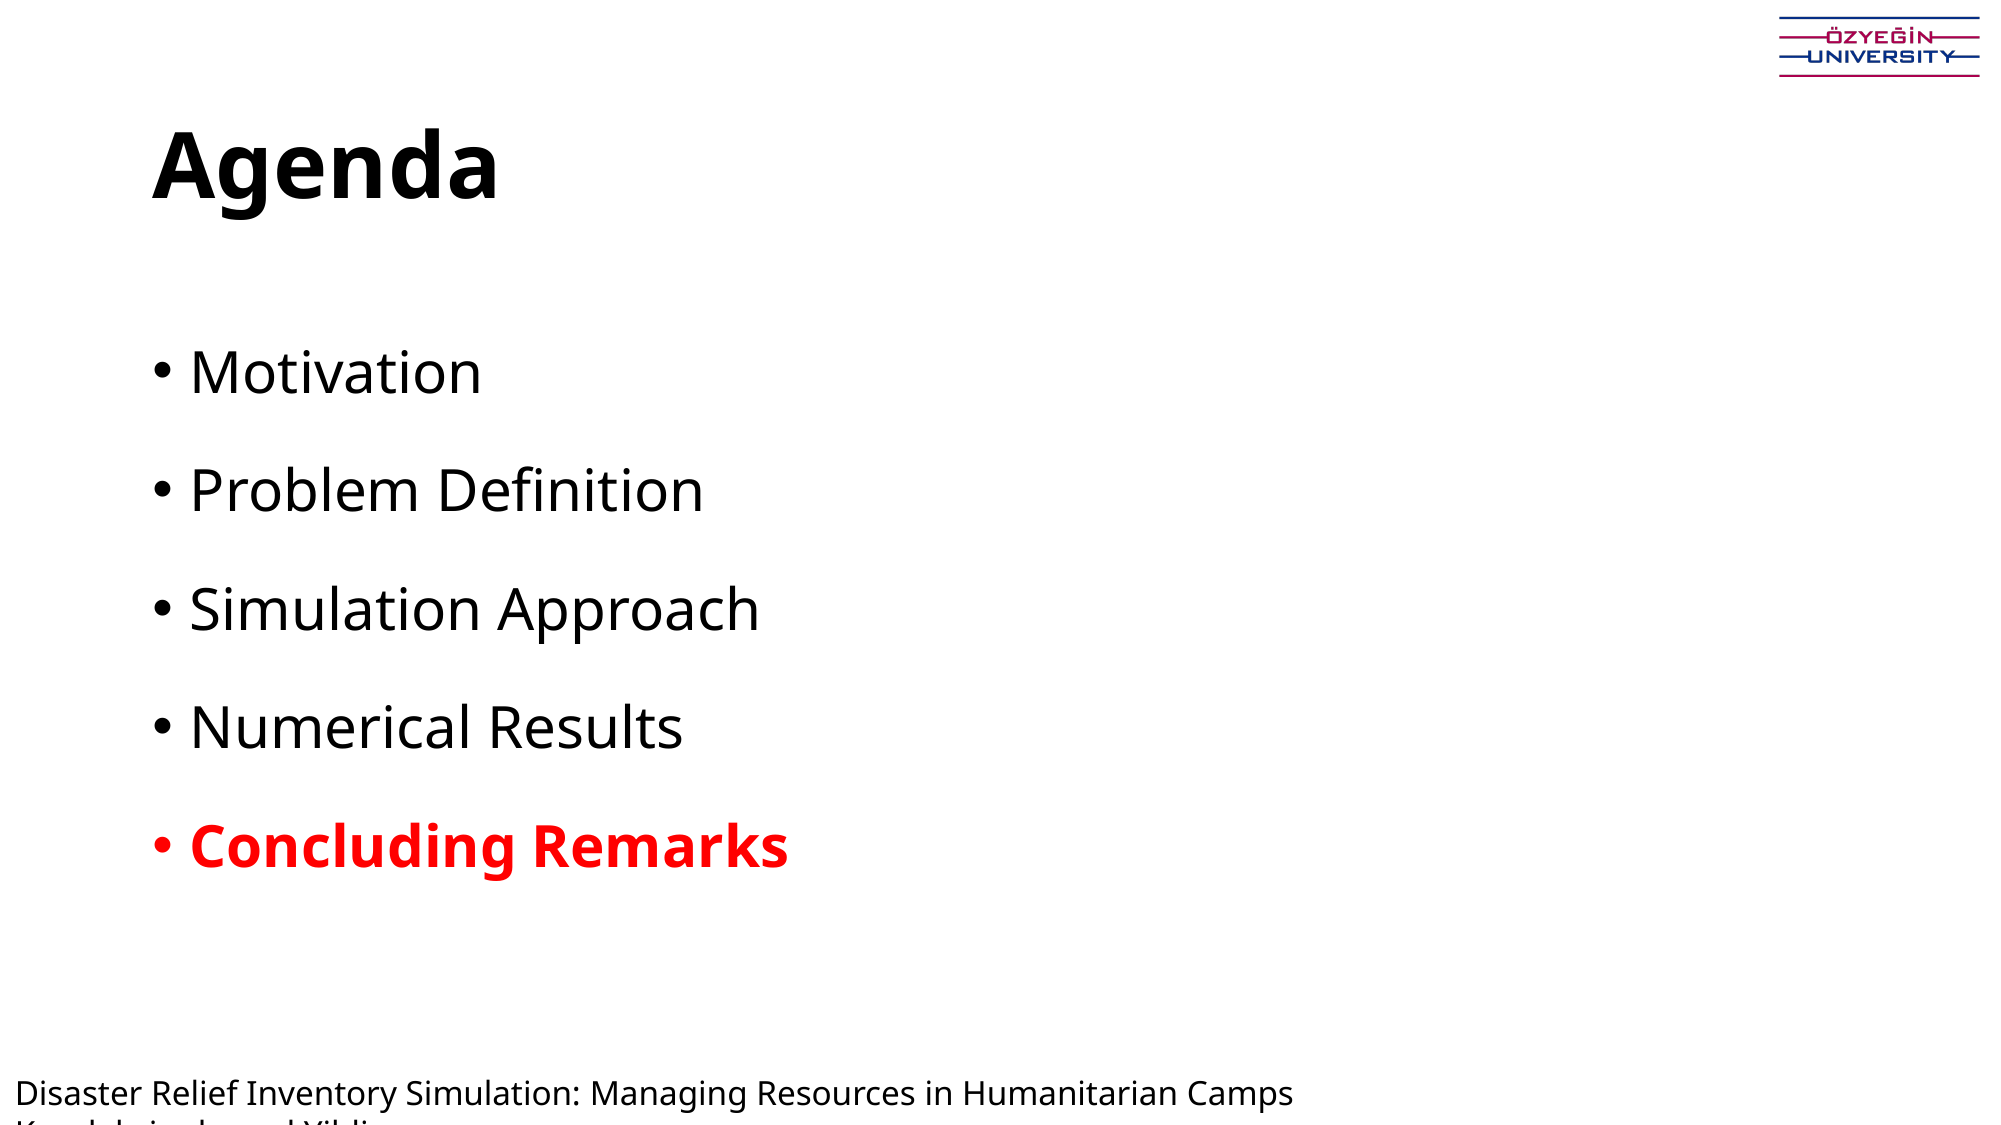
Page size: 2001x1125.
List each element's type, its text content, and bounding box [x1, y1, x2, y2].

title Agenda [137, 59, 1863, 278]
list Motivation Problem Definition Simulation Approach Numerical Results Concluding Remarks [137, 299, 1863, 1014]
picture [1778, 16, 1981, 77]
